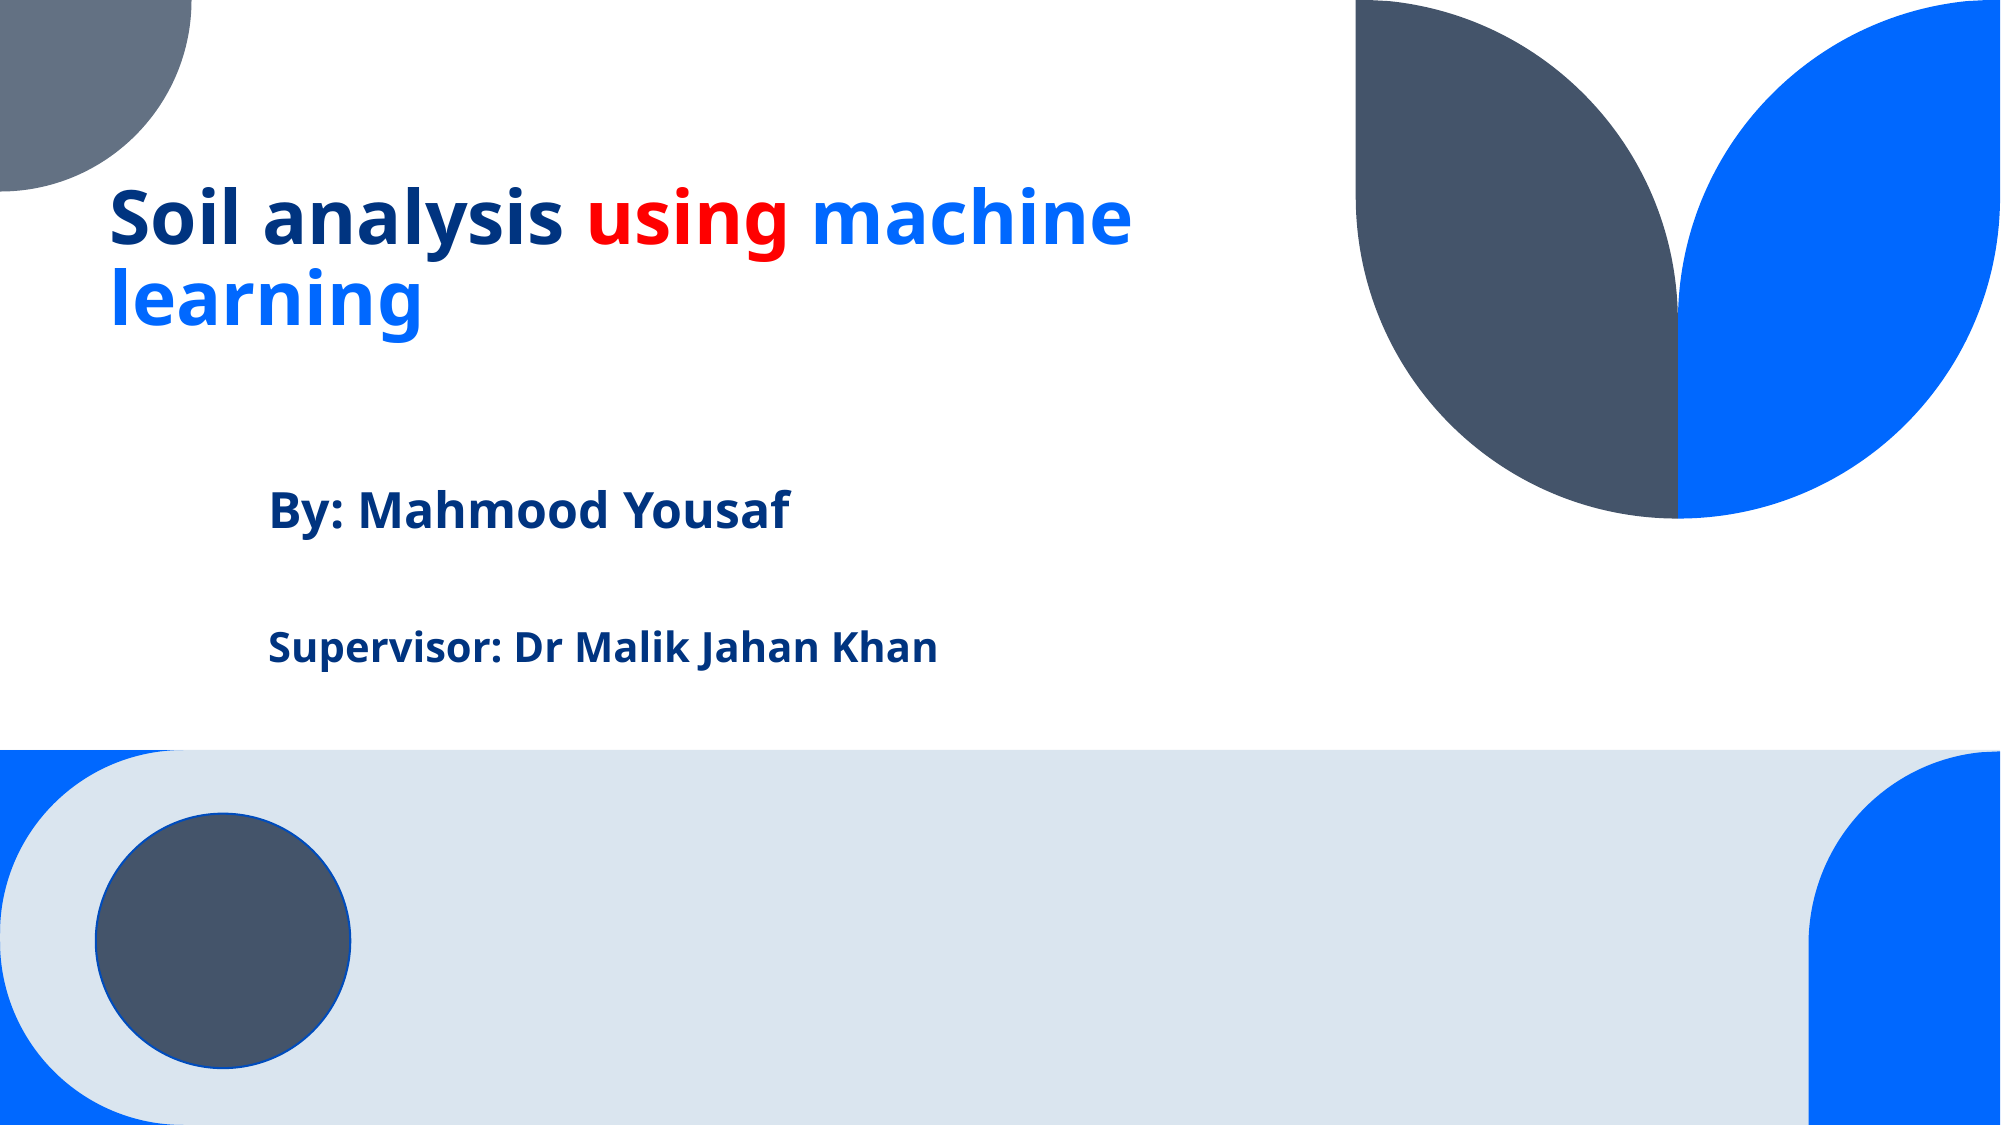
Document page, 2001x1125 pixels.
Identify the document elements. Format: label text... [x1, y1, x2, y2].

subtitle By: Mahmood Yousaf [253, 465, 984, 534]
title Soil analysis using machine learning [94, 230, 1325, 350]
text_box Supervisor: Dr Malik Jahan Khan [253, 608, 958, 697]
